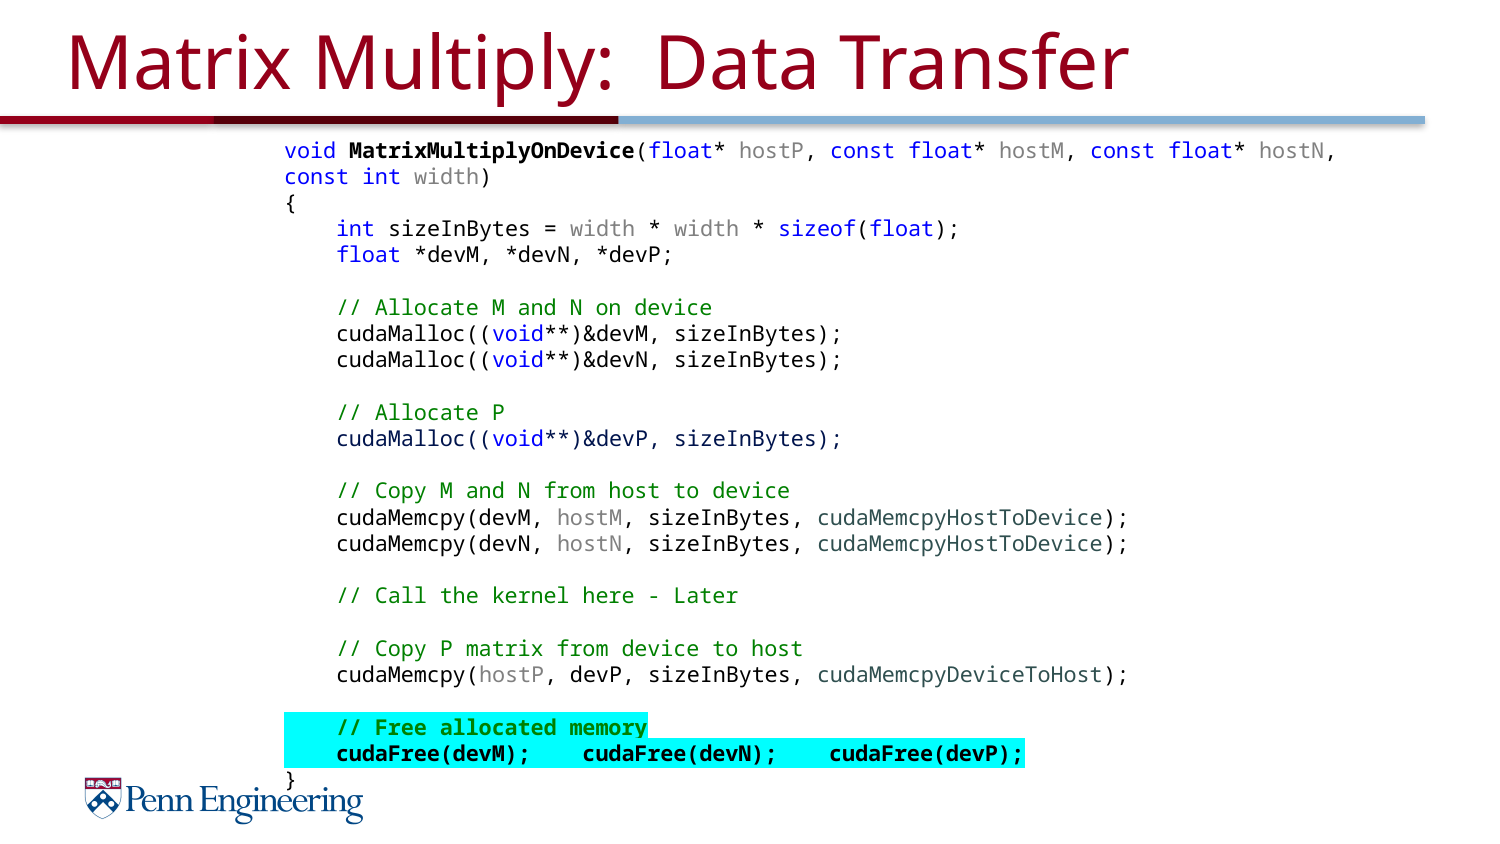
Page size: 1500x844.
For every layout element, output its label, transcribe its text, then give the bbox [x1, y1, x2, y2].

text_box void MatrixMultiplyOnDevice(float* hostP, const float* hostM, const float* hostN, const int width) { int sizeInBytes = width * width * sizeof(float); float *devM, *devN, *devP; // Allocate M and N on device cudaMalloc((void**)&devM, sizeInBytes); cudaMalloc((void**)&devN, sizeInBytes); // Allocate P cudaMalloc((void**)&devP, sizeInBytes); // Copy M and N from host to device cudaMemcpy(devM, hostM, sizeInBytes, cudaMemcpyHostToDevice); cudaMemcpy(devN, hostN, sizeInBytes, cudaMemcpyHostToDevice); // Call the kernel here - Later // Copy P matrix from device to host cudaMemcpy(hostP, devP, sizeInBytes, cudaMemcpyDeviceToHost); // Free allocated memory cudaFree(devM); cudaFree(devN); cudaFree(devP); } [272, 126, 1483, 801]
title Matrix Multiply: Data Transfer [50, 2, 1401, 117]
picture [75, 770, 372, 828]
